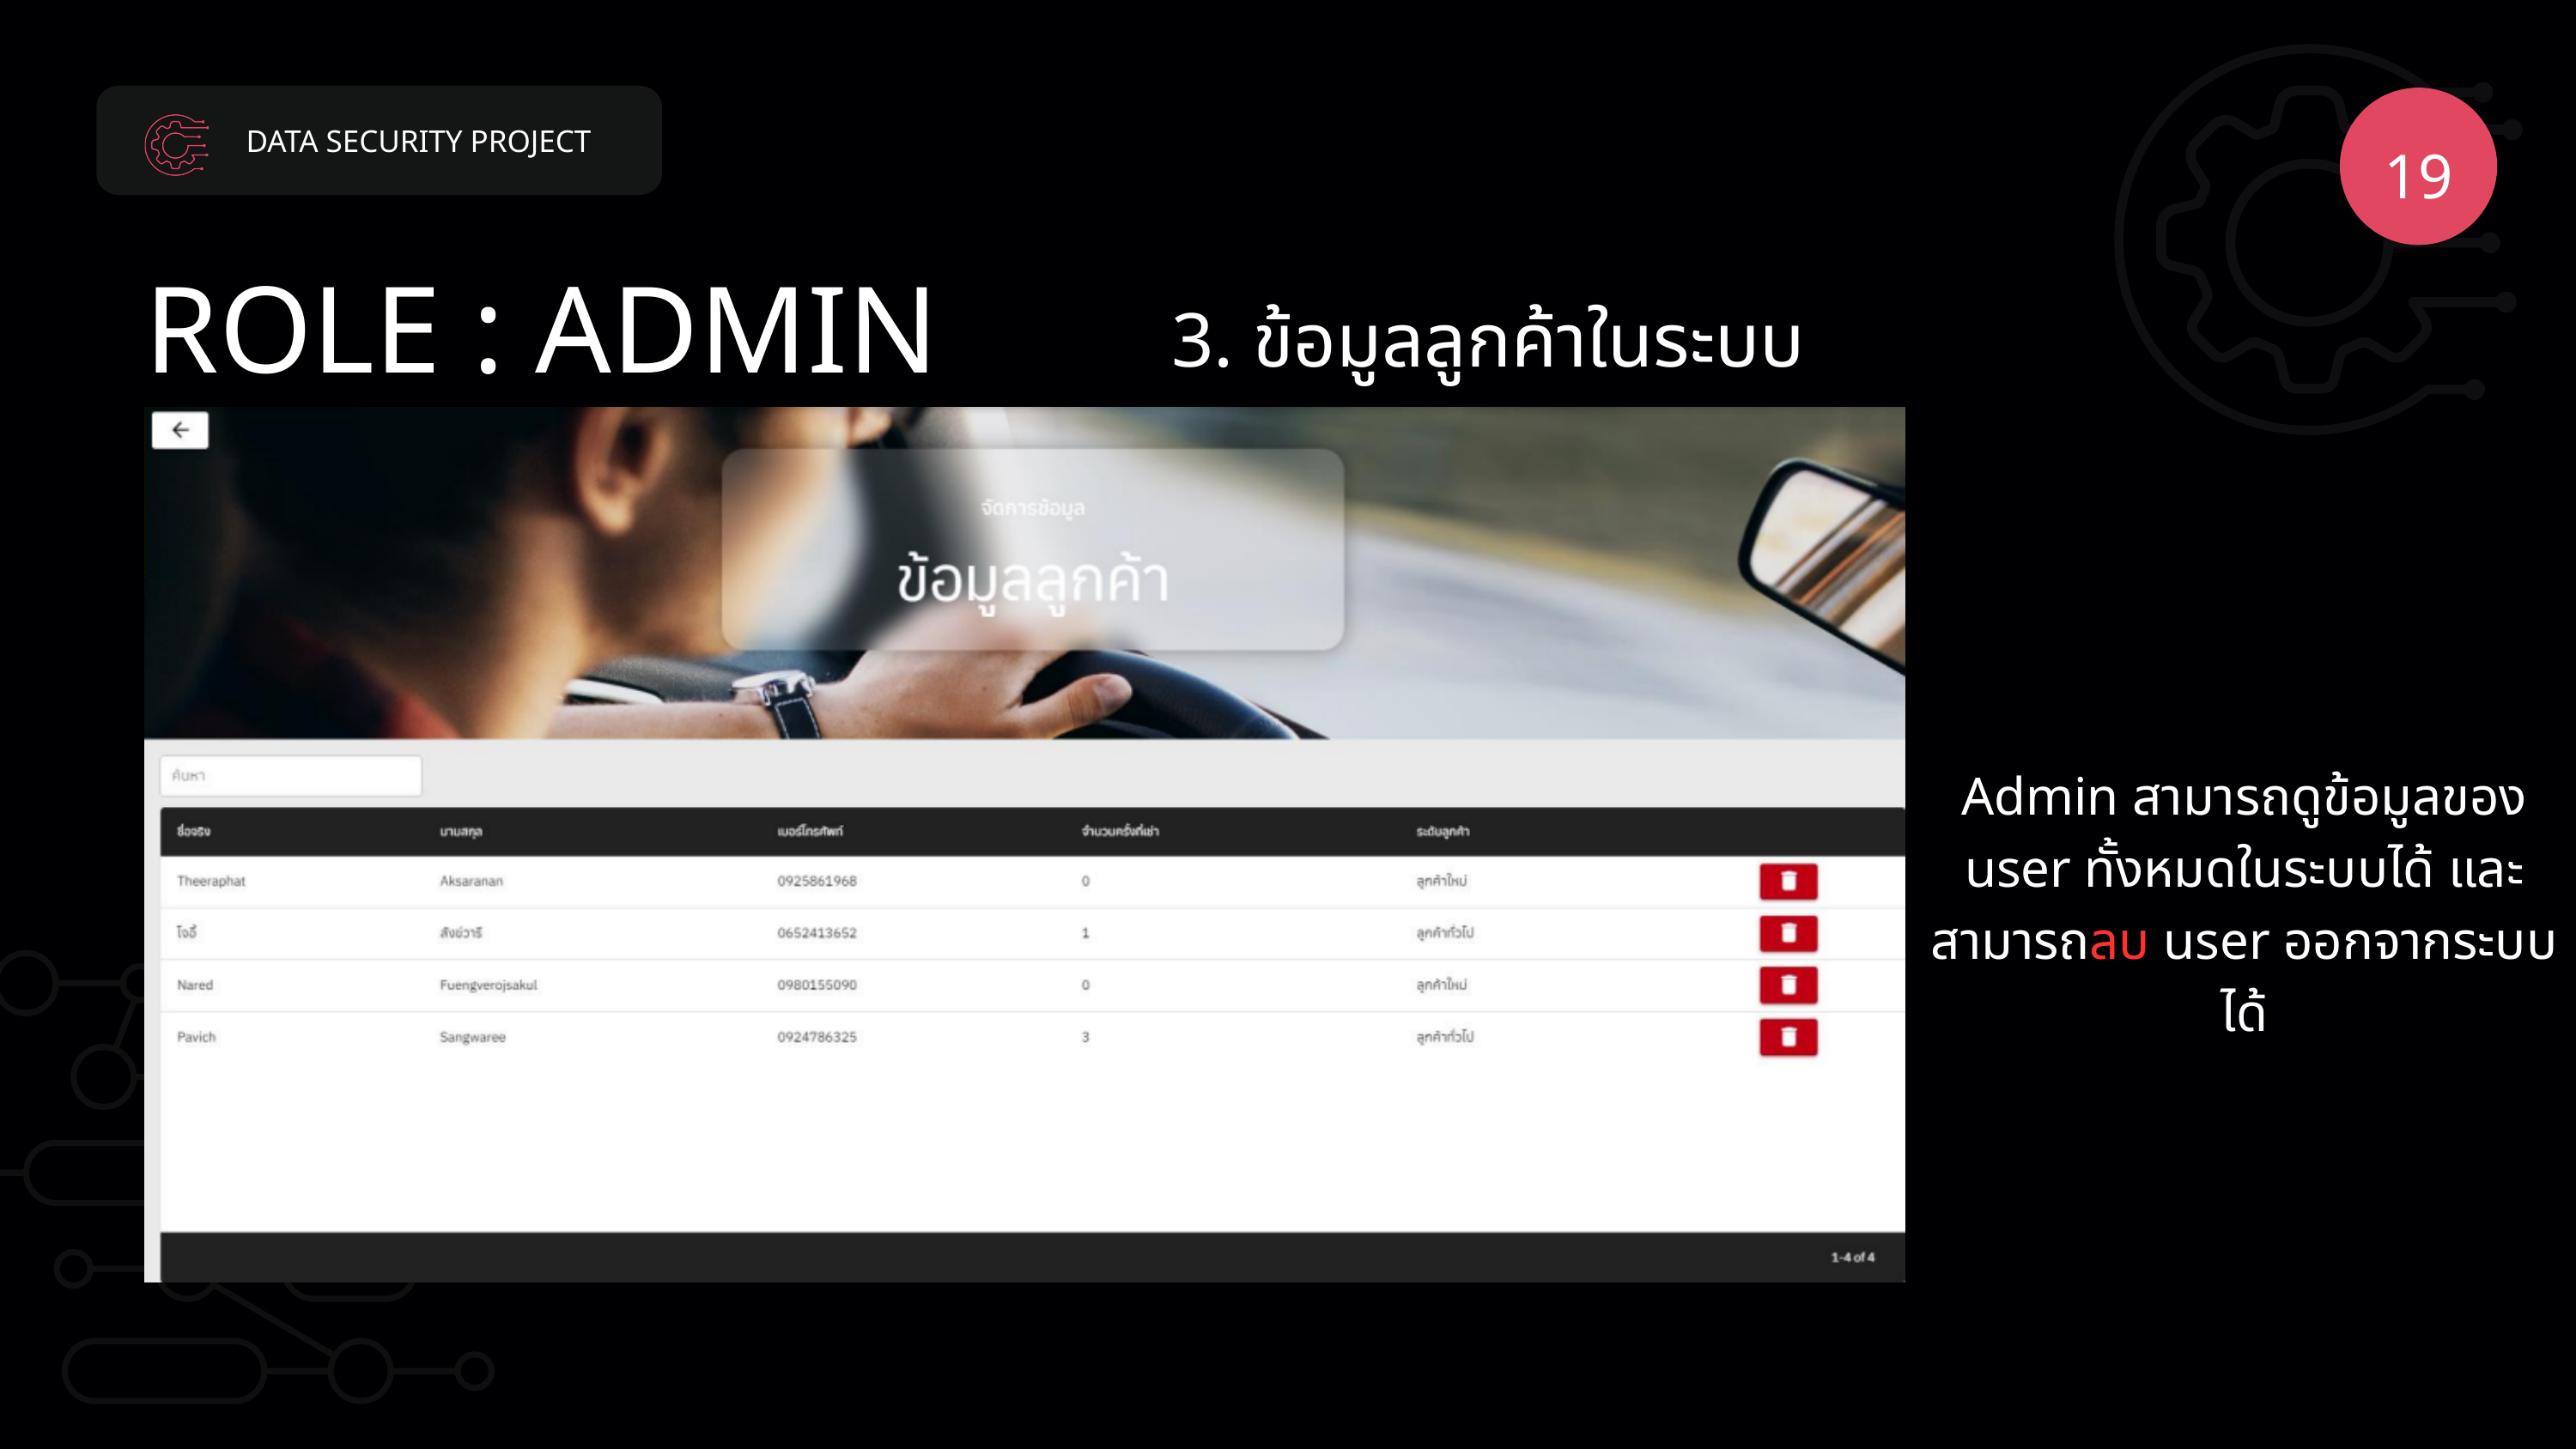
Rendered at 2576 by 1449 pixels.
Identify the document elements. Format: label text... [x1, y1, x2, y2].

text_box 3. ข้อมูลลูกค้าในระบบ [1171, 277, 1838, 382]
text_box Admin สามารถดูข้อมูลของ user ทั้งหมดในระบบได้ และสามารถลบ user ออกจากระบบได้ [1912, 753, 2576, 1042]
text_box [2339, 87, 2498, 246]
text_box ROLE : ADMIN [144, 251, 981, 397]
text_box [0, 949, 678, 1404]
picture [144, 407, 1905, 1282]
text_box [2114, 44, 2523, 435]
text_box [96, 85, 663, 196]
